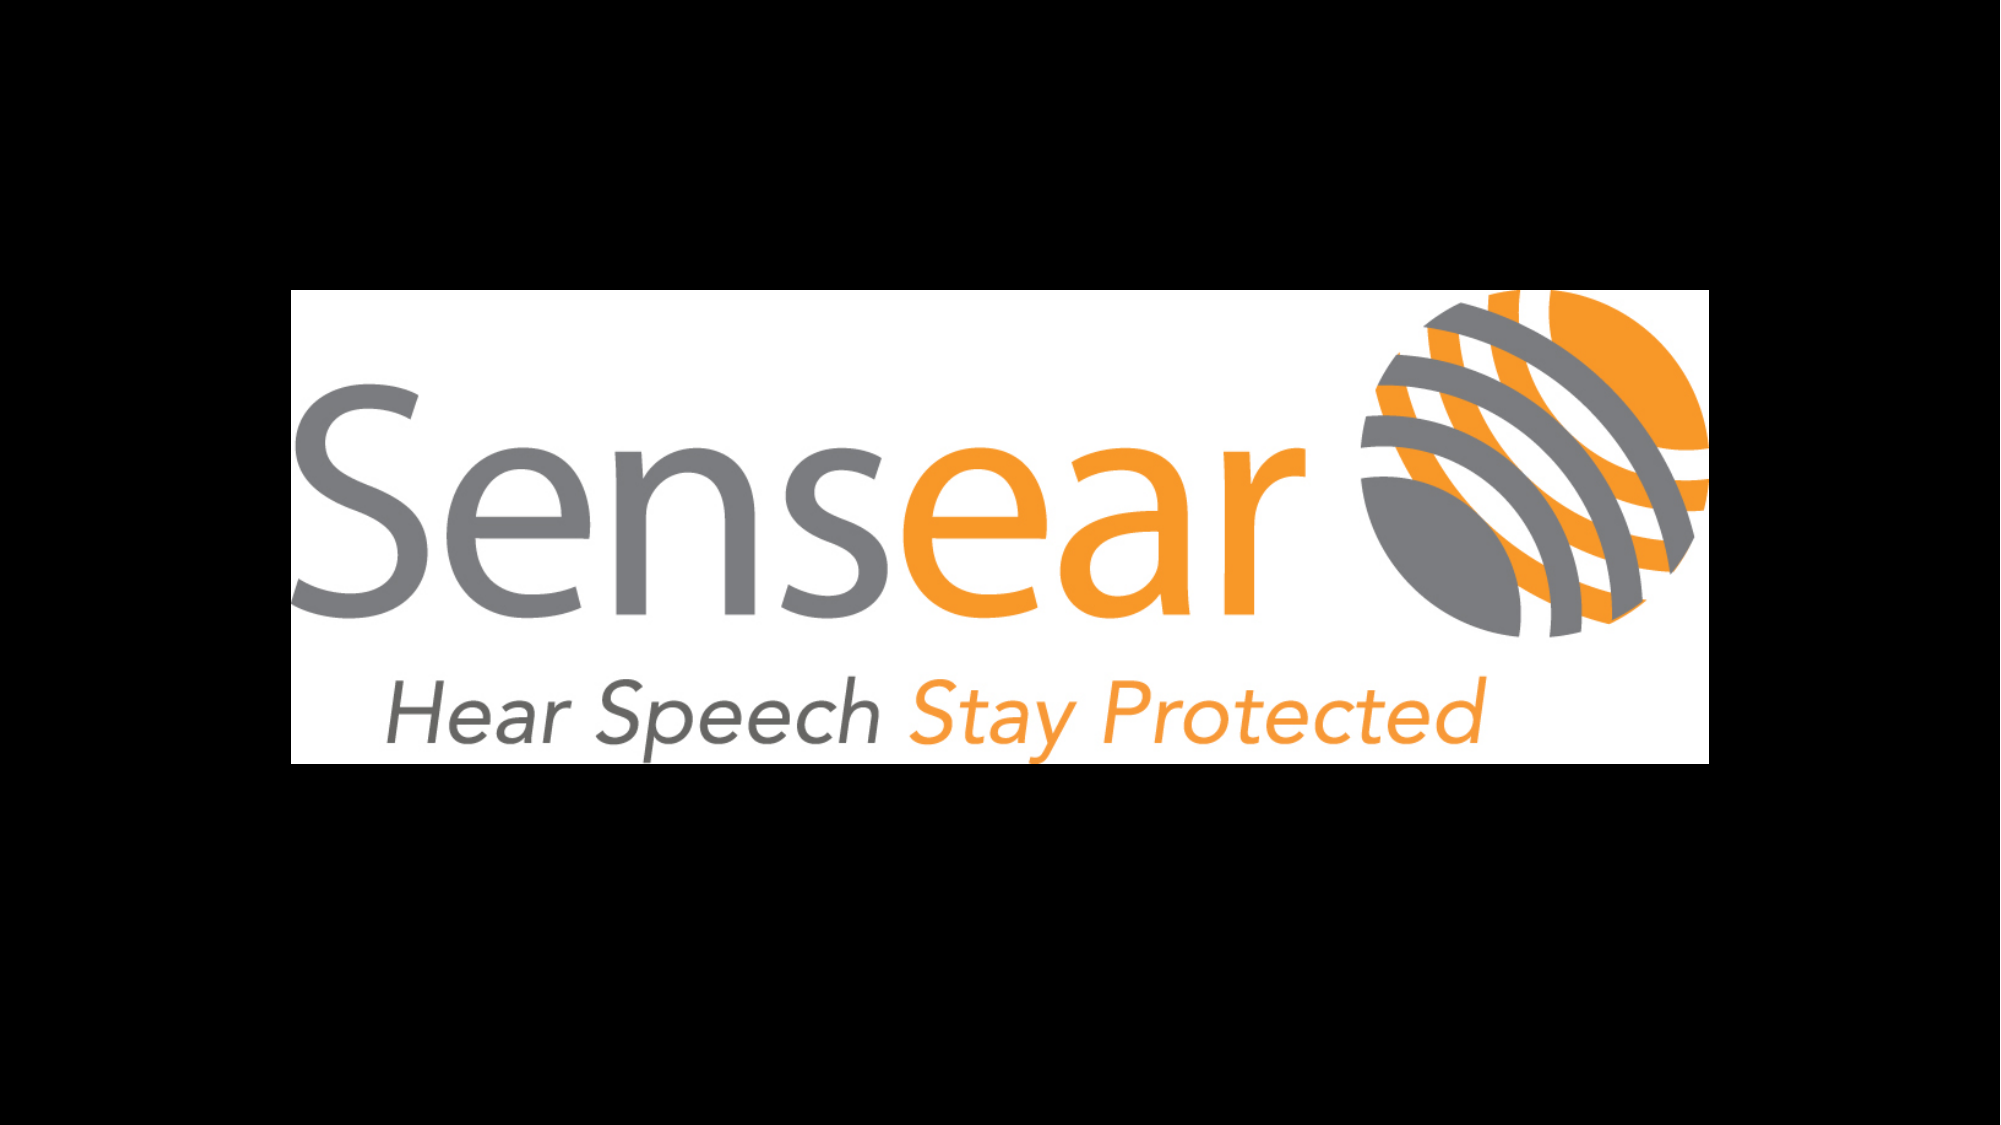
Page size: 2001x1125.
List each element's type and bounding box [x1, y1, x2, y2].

picture [291, 290, 1709, 764]
